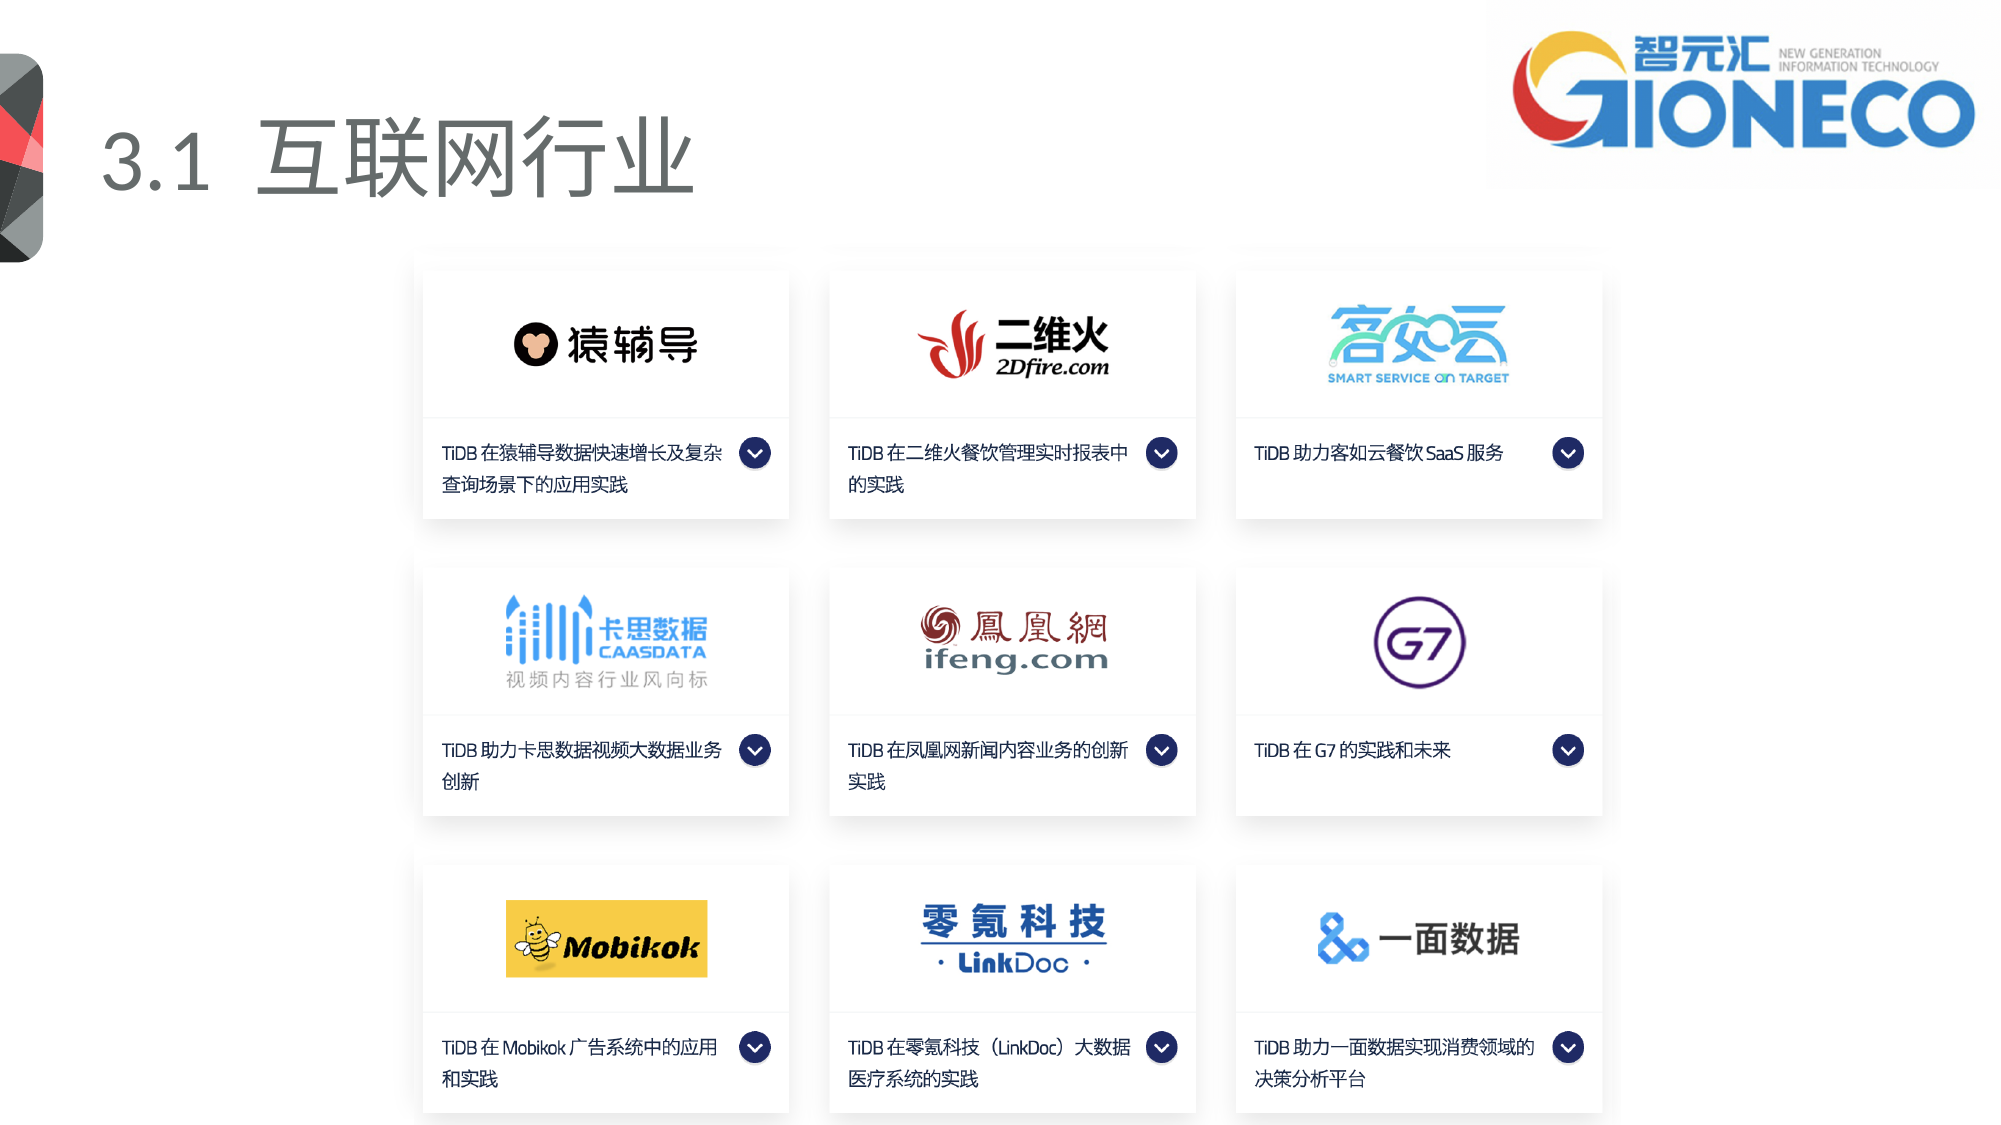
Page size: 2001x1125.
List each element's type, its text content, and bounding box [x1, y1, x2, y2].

text_box 3.1 互联网行业 [99, 114, 1150, 203]
picture [1486, 0, 2000, 189]
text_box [0, 53, 44, 263]
picture [393, 227, 1621, 1125]
